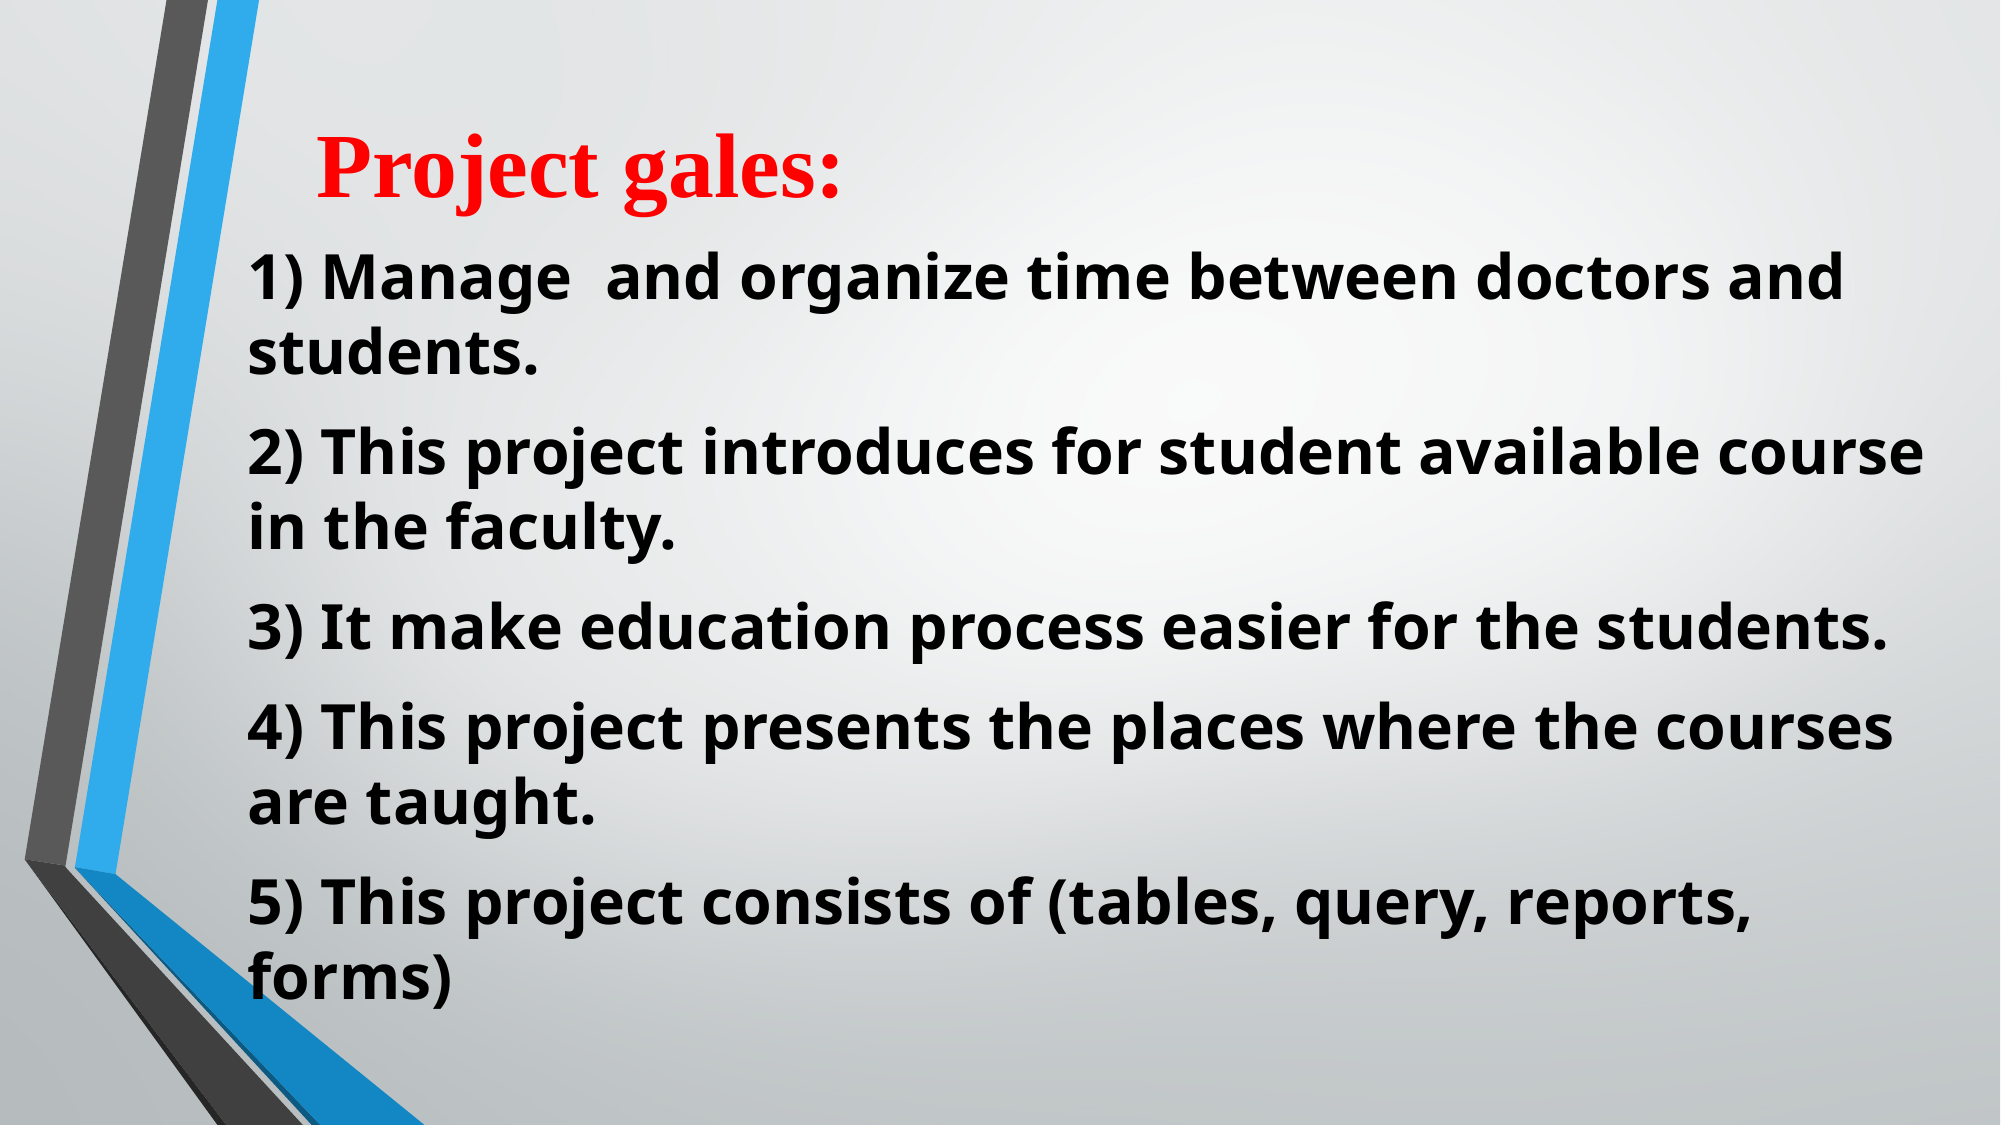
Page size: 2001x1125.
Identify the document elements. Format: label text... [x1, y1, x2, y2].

list 1) Manage and organize time between doctors and students. 2) This project introduces for student available course in the faculty. 3) It make education process easier for the students. 4) This project presents the places where the courses are taught. 5) This project consists of (tables, query, reports, forms) [232, 247, 1955, 1001]
text_box Project gales: [301, 59, 1442, 277]
